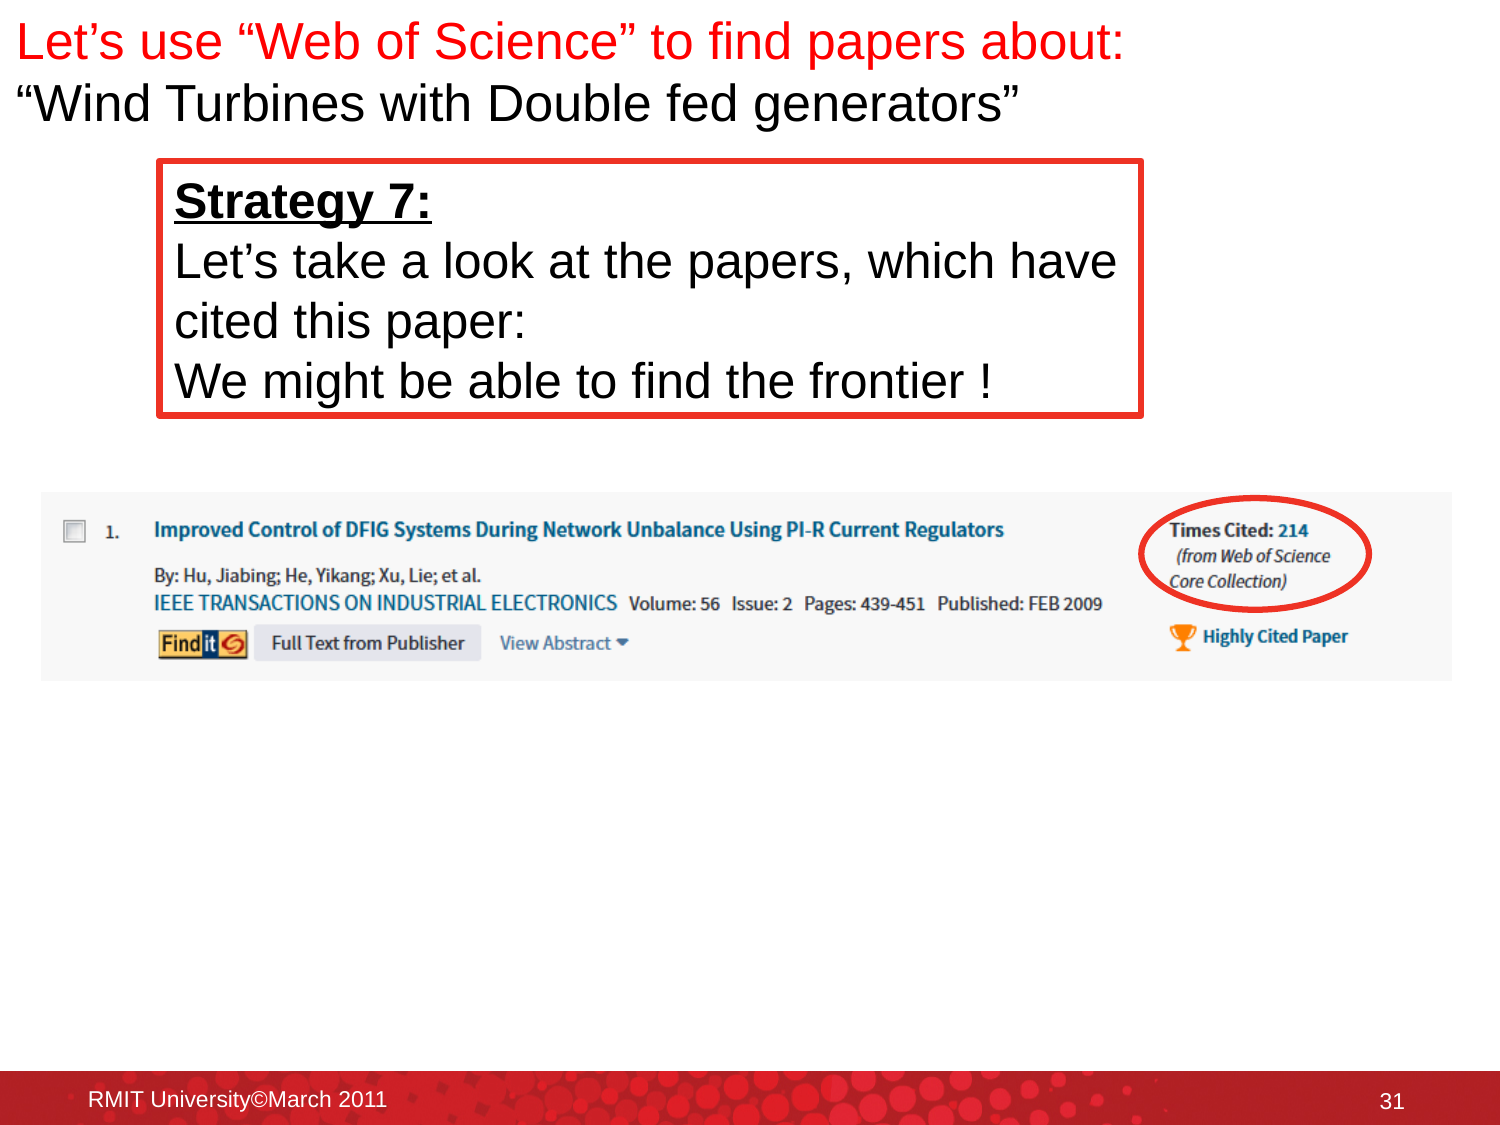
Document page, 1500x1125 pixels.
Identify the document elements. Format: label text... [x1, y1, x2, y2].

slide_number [72, 1076, 424, 1113]
slide_number 31 [1069, 1078, 1421, 1115]
text_box Let’s use “Web of Science” to find papers about: “Wind Turbines with Double fed generators” [1, 0, 1218, 140]
picture [41, 492, 1453, 681]
text_box Strategy 7: Let’s take a look at the papers, which have cited this paper: We might be able to find the frontier ! [159, 160, 1142, 416]
picture [0, 1071, 1500, 1125]
